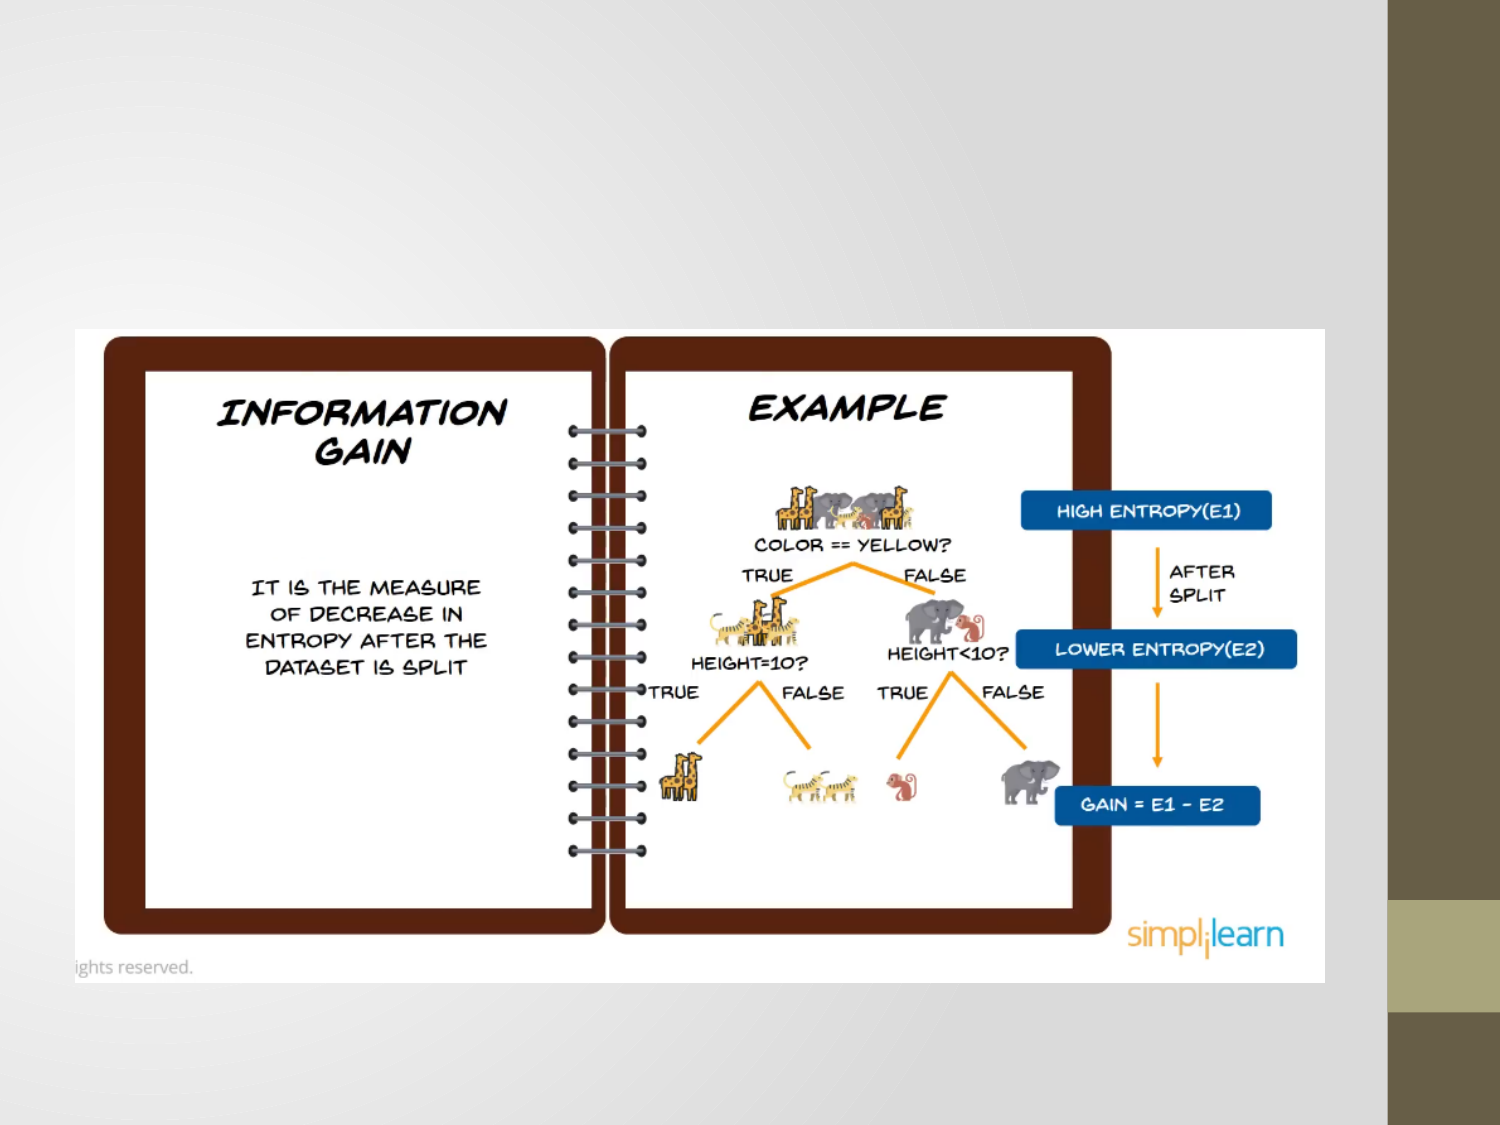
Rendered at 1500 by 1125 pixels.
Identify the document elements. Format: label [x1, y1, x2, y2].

list [74, 329, 1326, 984]
